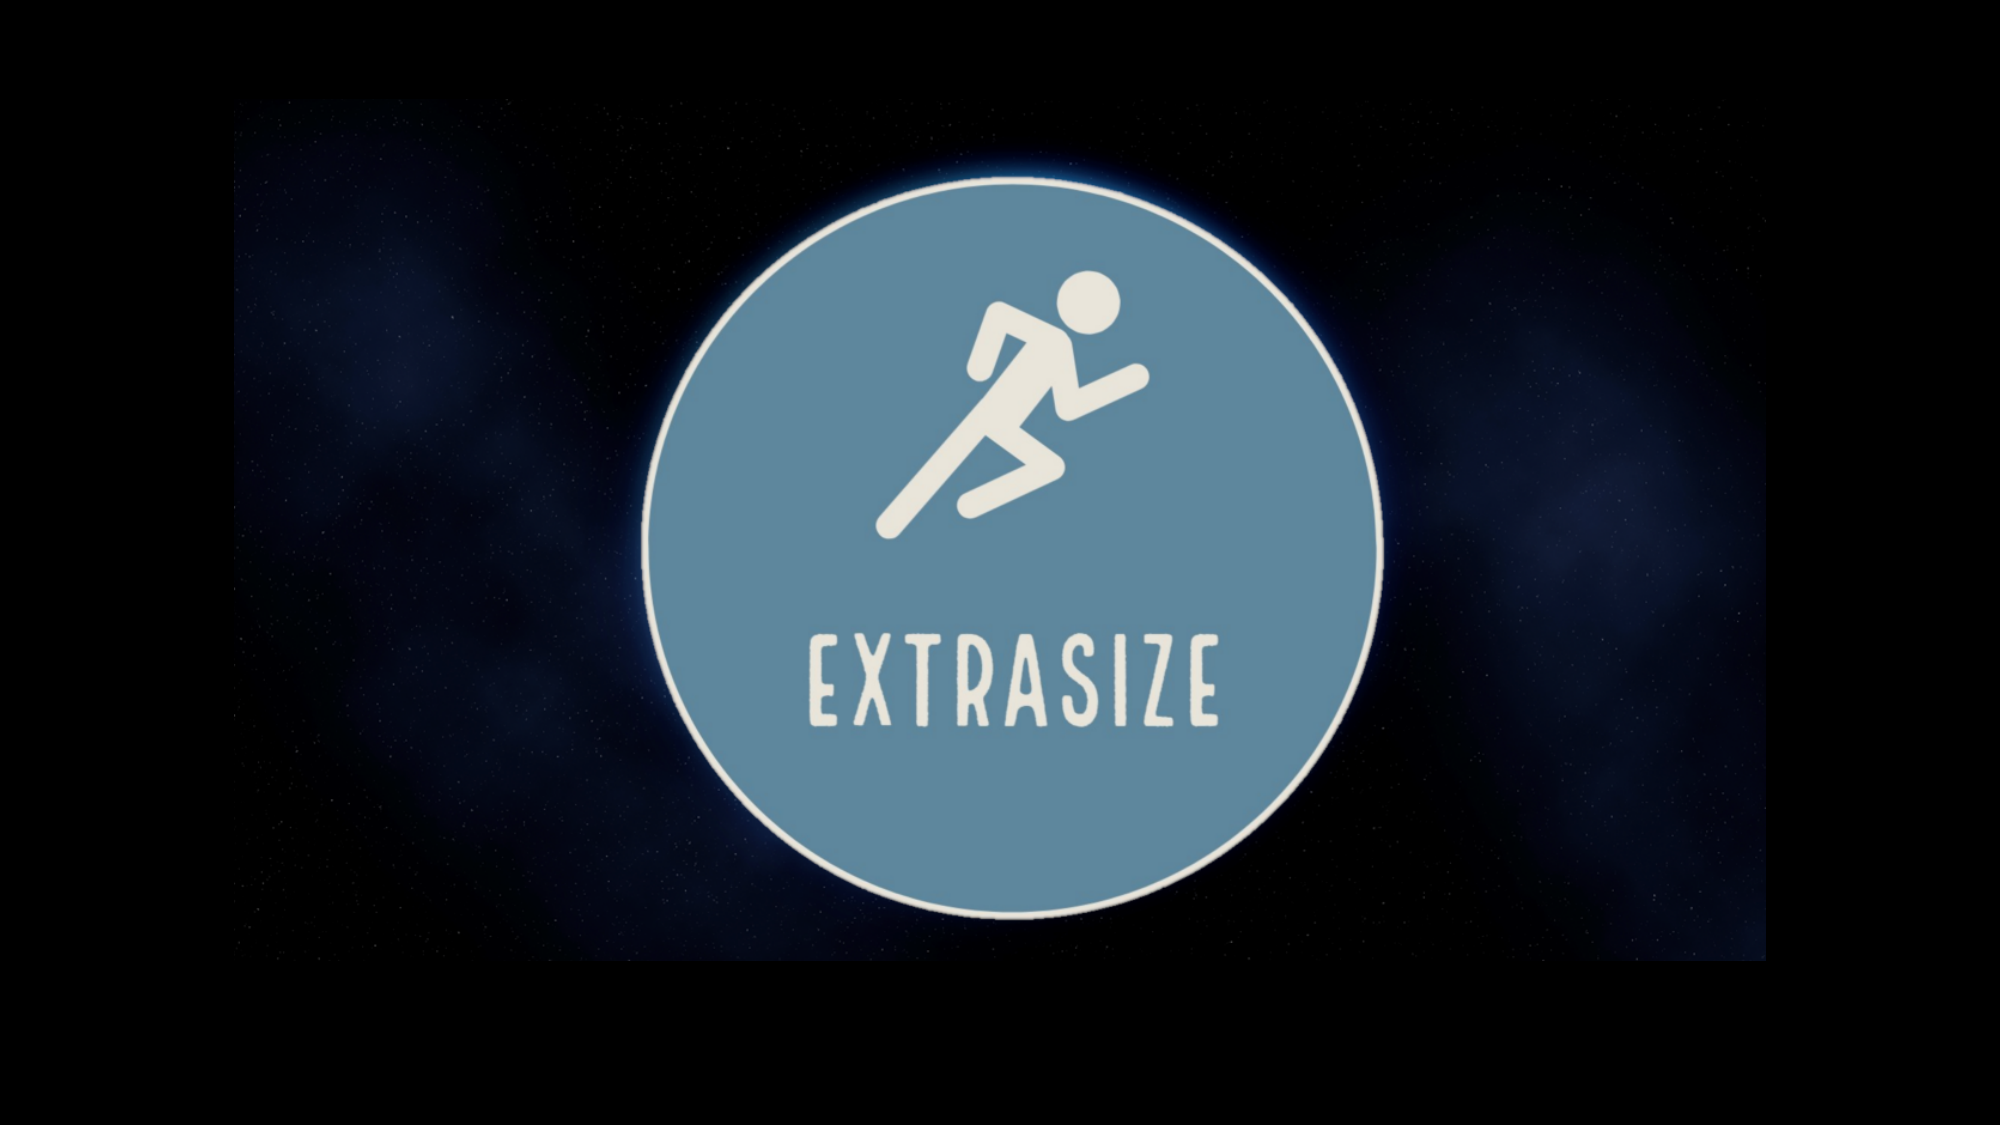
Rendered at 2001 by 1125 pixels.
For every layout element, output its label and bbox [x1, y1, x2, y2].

picture [234, 99, 1766, 961]
